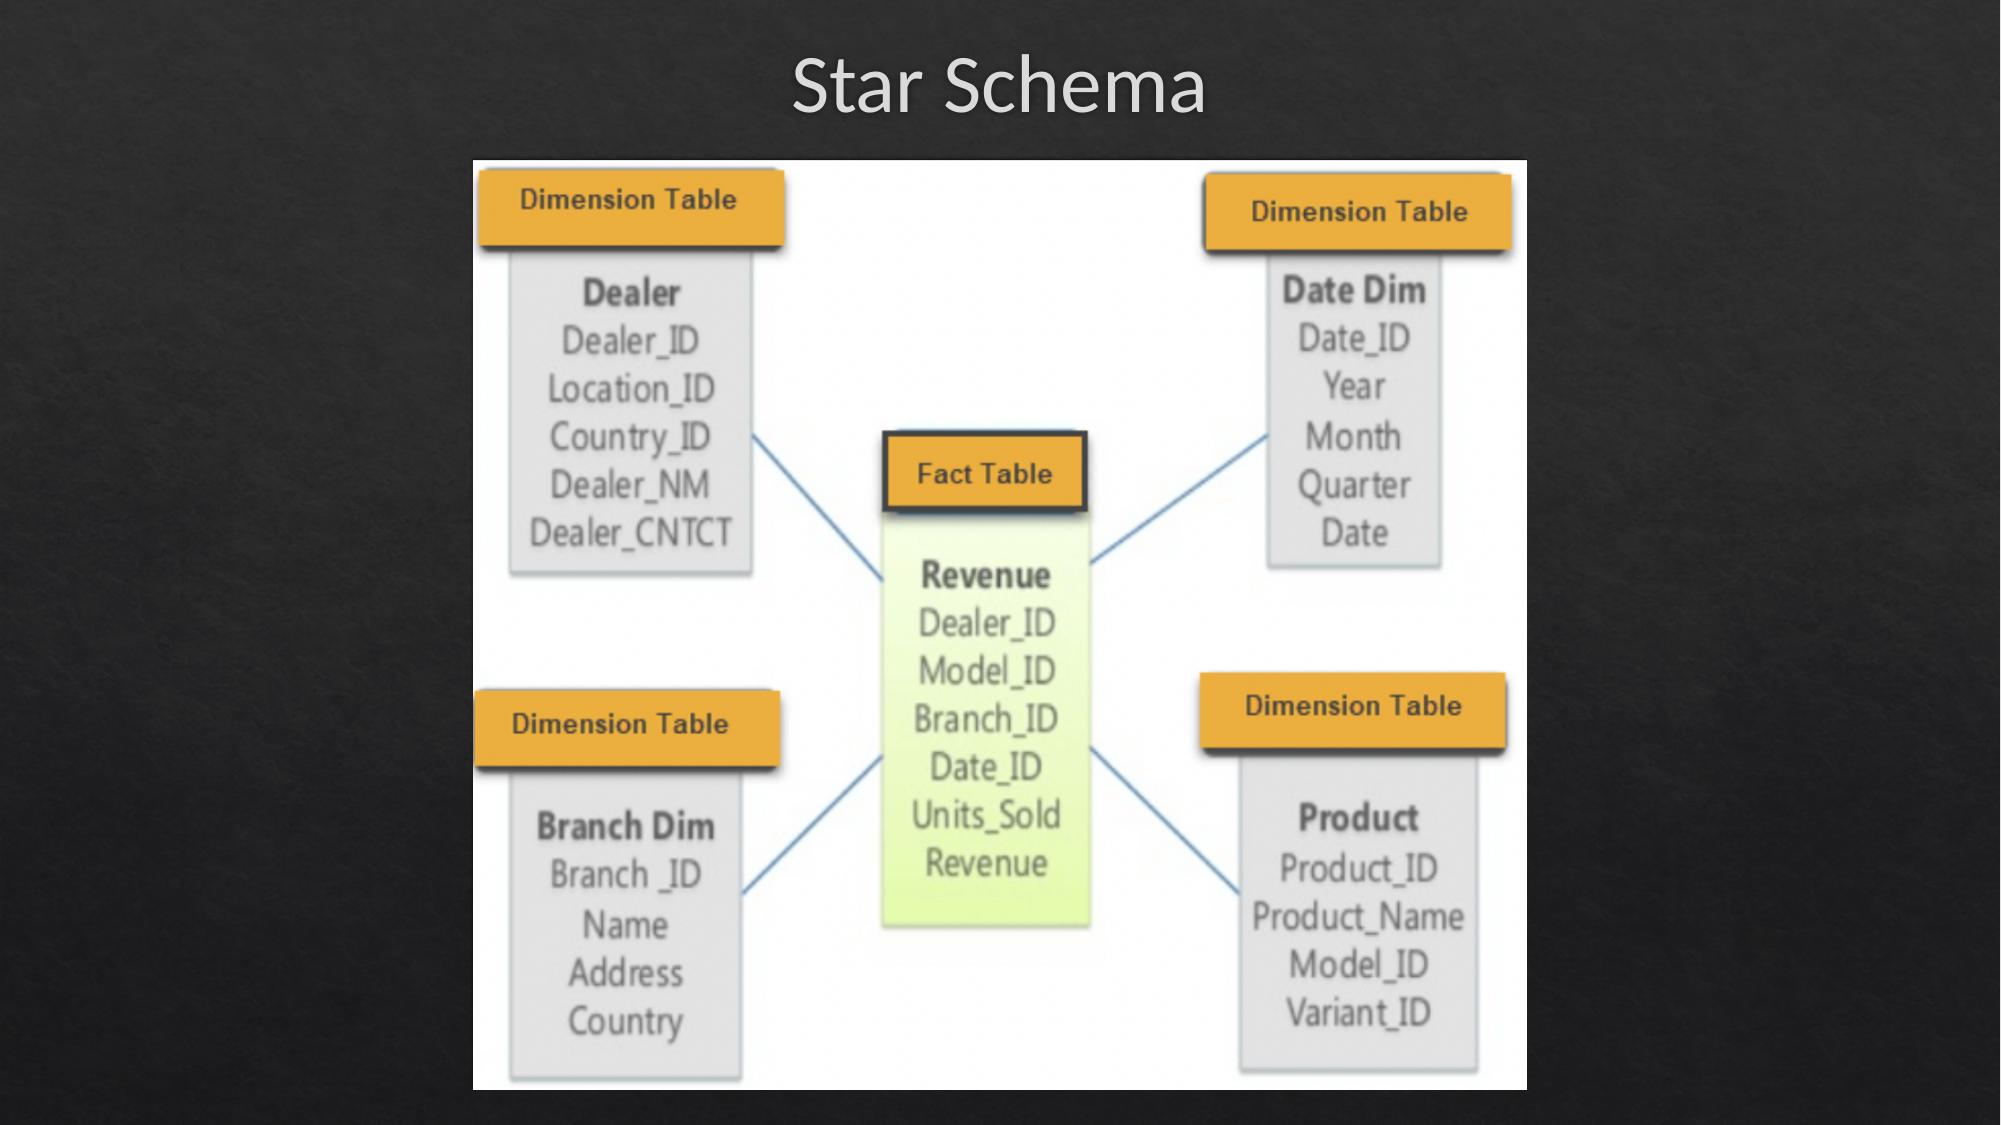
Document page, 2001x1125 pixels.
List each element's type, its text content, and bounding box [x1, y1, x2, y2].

title Star Schema [150, 0, 1850, 160]
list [473, 158, 1527, 1091]
